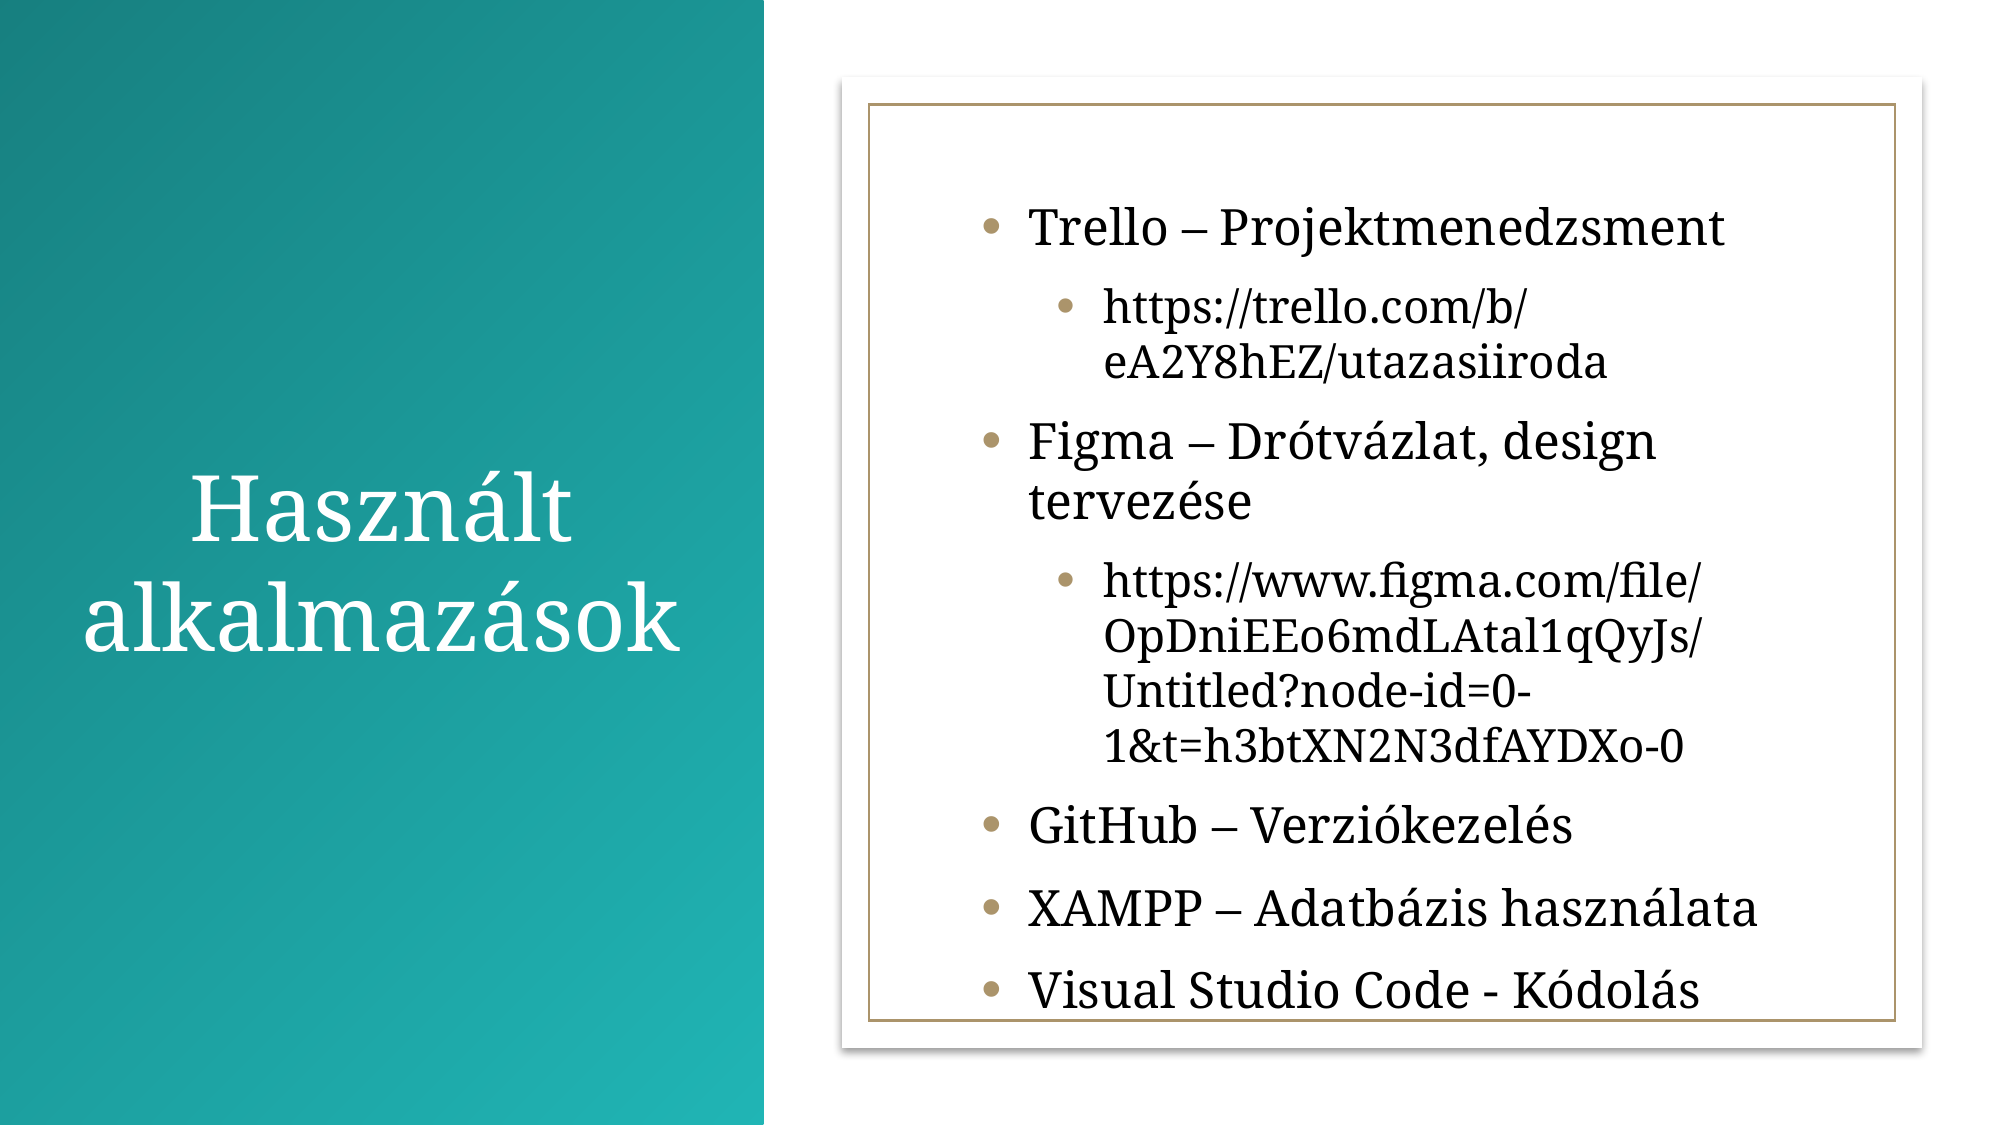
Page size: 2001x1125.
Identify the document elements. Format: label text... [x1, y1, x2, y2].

text_box [841, 76, 1923, 1049]
text_box [868, 103, 1896, 1021]
text_box Használt alkalmazások [0, 0, 764, 1123]
list Trello – Projektmenedzsment https://trello.com/b/eA2Y8hEZ/utazasiiroda Figma – Drótvázlat, design tervezése https://www.figma.com/file/OpDniEEo6mdLAtal1qQyJs/Untitled?node-id=0-1&t=h3btXN2N3dfAYDXo-0 GitHub – Verziókezelés XAMPP – Adatbázis használata Visual Studio Code - Kódolás [966, 188, 1788, 964]
text_box [765, 0, 2000, 1125]
